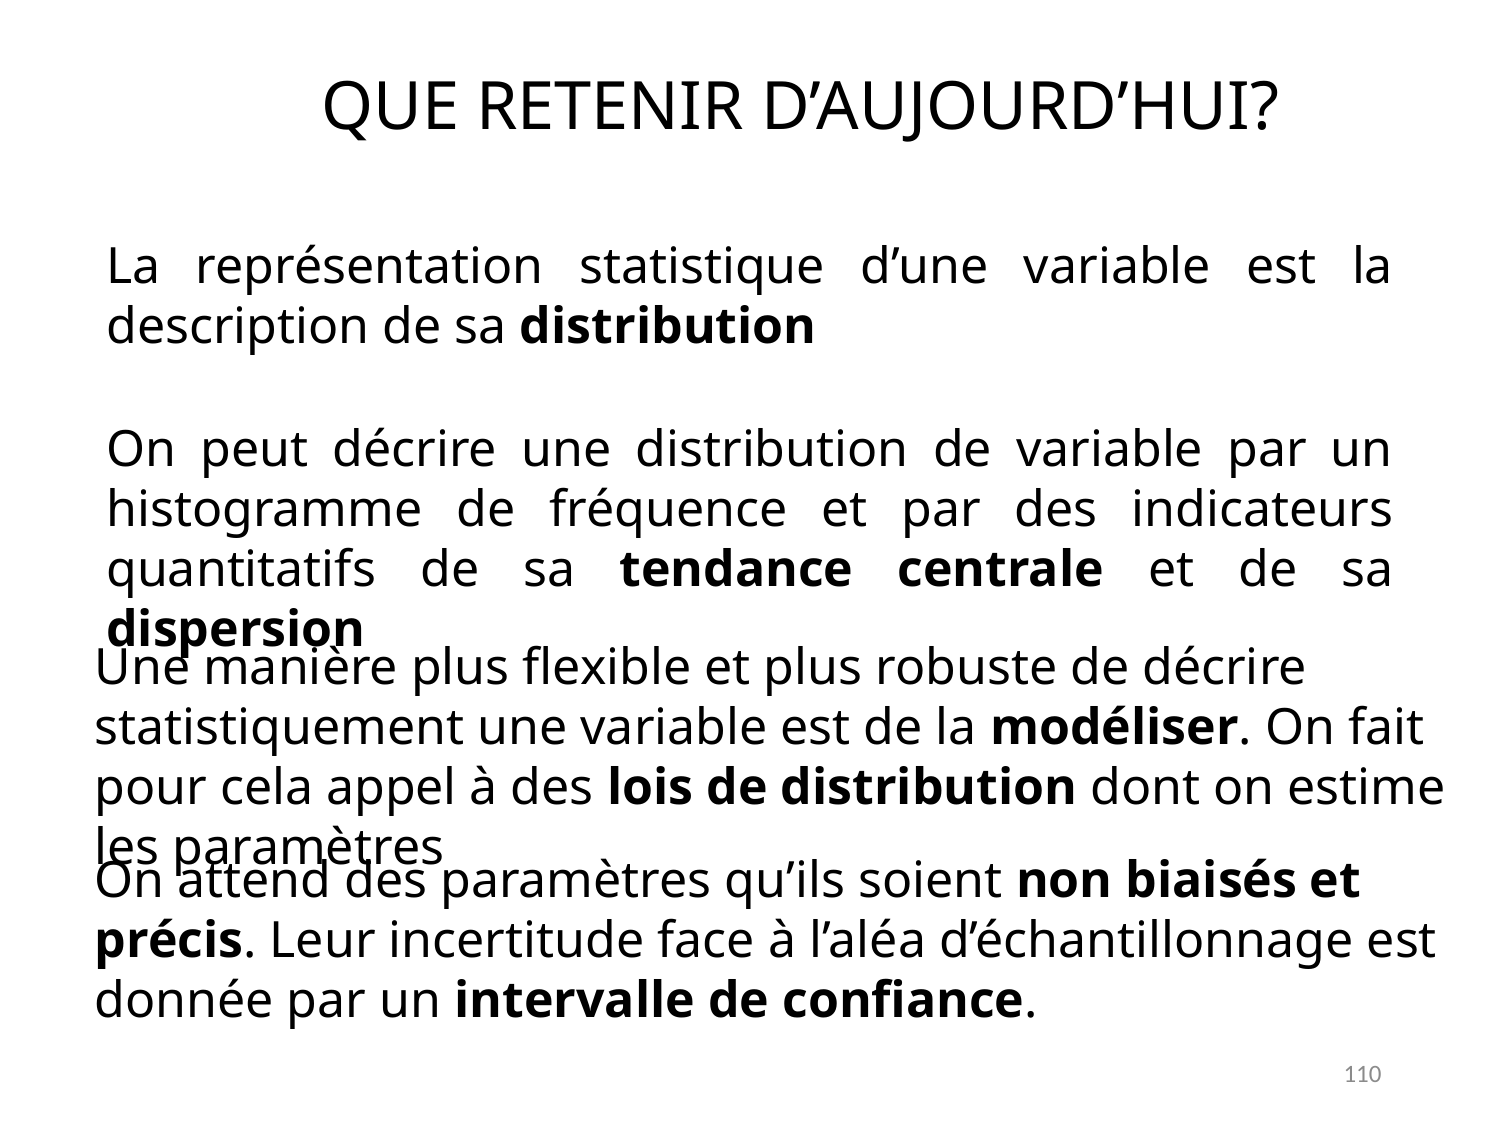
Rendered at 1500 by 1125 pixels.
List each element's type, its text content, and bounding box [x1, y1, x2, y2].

text_box On peut décrire une distribution de variable par un histogramme de fréquence et par des indicateurs quantitatifs de sa tendance centrale et de sa dispersion [91, 408, 1409, 627]
slide_number 110 [1059, 1042, 1397, 1103]
text_box La représentation statistique d’une variable est la description de sa distribution [91, 226, 1409, 362]
text_box Une manière plus flexible et plus robuste de décrire statistiquement une variable est de la modéliser. On fait pour cela appel à des lois de distribution dont on estime les paramètres [79, 627, 1466, 840]
text_box Que retenir d’aujourd’hui? [306, 55, 1500, 151]
text_box On attend des paramètres qu’ils soient non biaisés et précis. Leur incertitude face à l’aléa d’échantillonnage est donnée par un intervalle de confiance. [79, 840, 1466, 1035]
